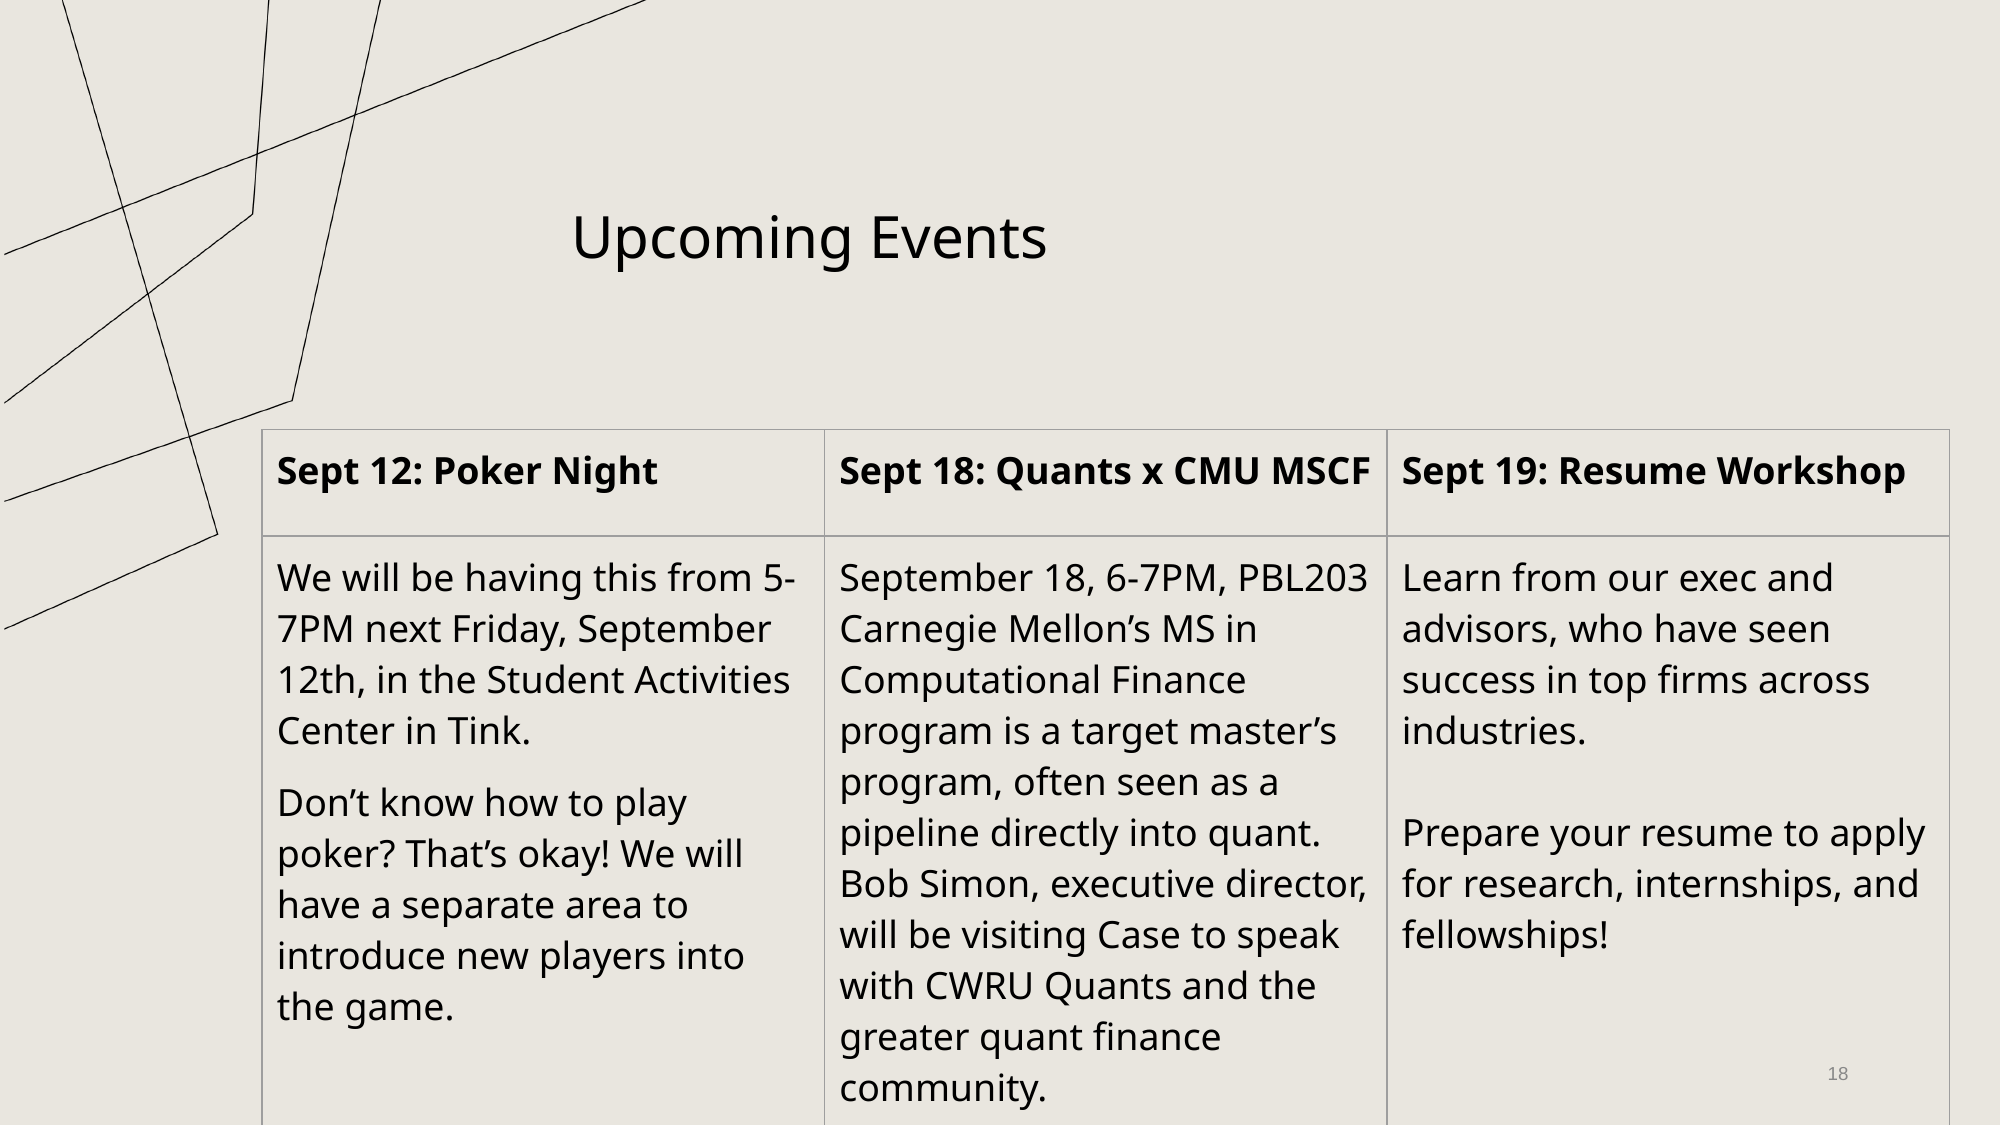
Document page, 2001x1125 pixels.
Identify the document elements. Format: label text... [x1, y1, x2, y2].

picture [4, 0, 676, 642]
title Upcoming Events [481, 93, 1863, 386]
table_header Sept 19: Resume Workshop [1388, 430, 1949, 535]
table_header Sept 12: Poker Night [263, 430, 824, 535]
table_header Sept 18: Quants x CMU MSCF [825, 430, 1386, 535]
table_cell September 18, 6-7PM, PBL203 Carnegie Mellon’s MS in Computational Finance program is a target master’s program, often seen as a pipeline directly into quant. Bob Simon, executive director, will be visiting Case to speak with CWRU Quants and the greater quant finance community. [825, 537, 1386, 1125]
table_cell We will be having this from 5-7PM next Friday, September 12th, in the Student Activities Center in Tink. Don’t know how to play poker? That’s okay! We will have a separate area to introduce new players into the game. [263, 537, 824, 1125]
table_cell Learn from our exec and advisors, who have seen success in top firms across industries. Prepare your resume to apply for research, internships, and fellowships! [1388, 537, 1949, 1125]
